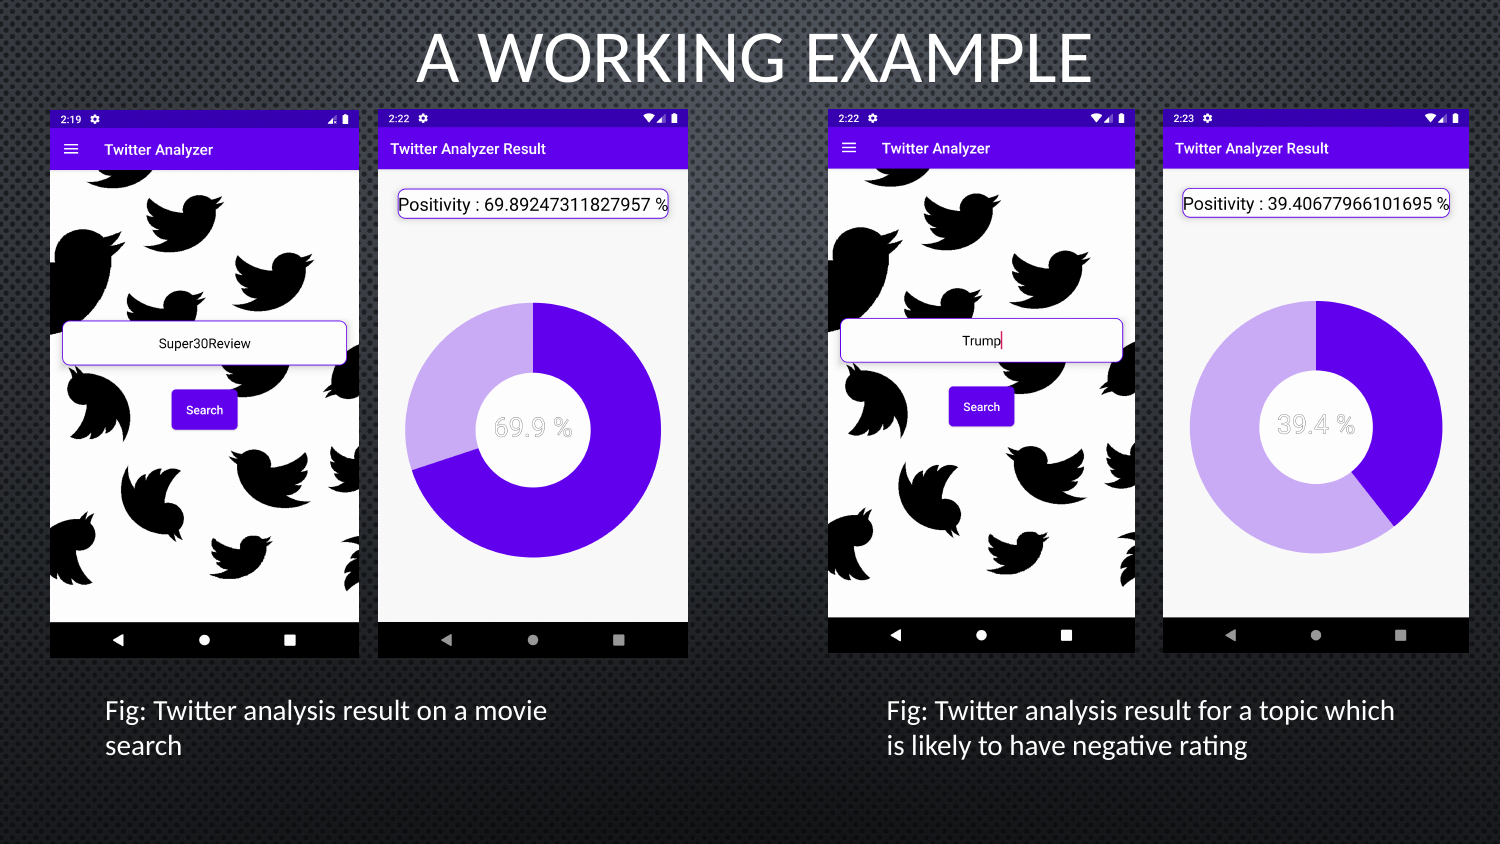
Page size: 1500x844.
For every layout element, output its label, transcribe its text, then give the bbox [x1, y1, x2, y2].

picture [378, 108, 688, 659]
text_box A working example [26, 0, 1485, 85]
picture [828, 108, 1135, 654]
picture [50, 110, 359, 658]
text_box Fig: Twitter analysis result for a topic which is likely to have negative rating [871, 684, 1429, 769]
text_box Fig: Twitter analysis result on a movie search [90, 684, 627, 769]
picture [1162, 108, 1470, 654]
